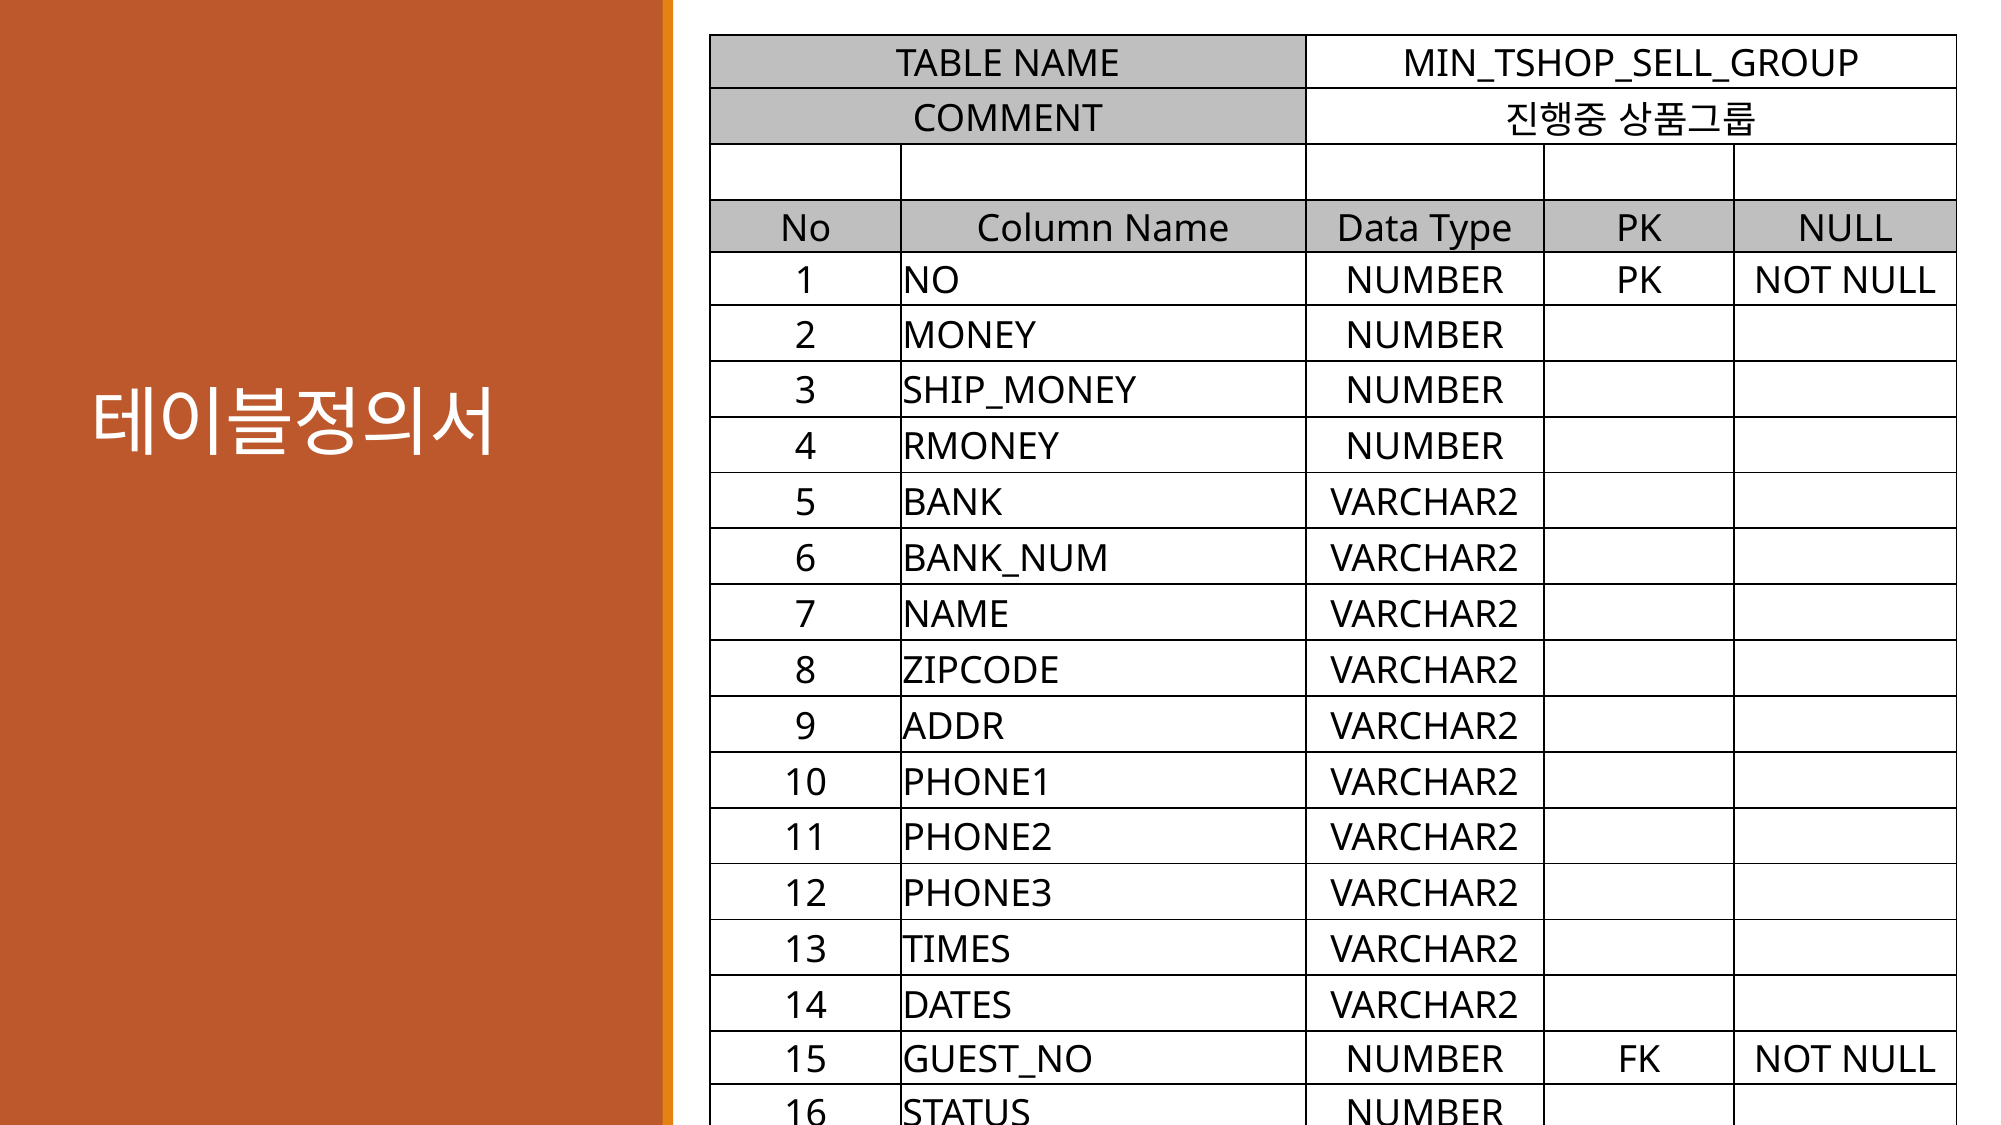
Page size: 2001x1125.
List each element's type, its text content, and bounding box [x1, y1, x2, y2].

table_cell NUMBER [1307, 418, 1543, 472]
table_cell BANK_NUM [902, 529, 1305, 583]
table_cell DATES [902, 976, 1305, 1030]
table_cell PHONE1 [902, 753, 1305, 807]
table_cell 3 [711, 362, 900, 416]
table_cell [1735, 306, 1956, 360]
table_cell [1735, 697, 1956, 751]
table_cell [1545, 864, 1733, 919]
table_cell [1735, 473, 1956, 527]
table_cell 진행중 상품그룹 [1307, 89, 1956, 143]
table_cell VARCHAR2 [1307, 697, 1543, 751]
table_cell [1545, 1085, 1733, 1125]
table_cell 14 [711, 976, 900, 1030]
table_cell 1 [711, 253, 900, 304]
table_cell 12 [711, 864, 900, 919]
table_cell [1735, 145, 1956, 199]
table_cell [902, 145, 1305, 199]
table_cell 11 [711, 809, 900, 863]
table_cell MONEY [902, 306, 1305, 360]
table_cell 13 [711, 920, 900, 974]
table_cell [1735, 920, 1956, 974]
table_cell [1735, 529, 1956, 583]
table_cell 9 [711, 697, 900, 751]
table_cell 5 [711, 473, 900, 527]
table_cell PHONE2 [902, 809, 1305, 863]
table_cell [1545, 145, 1733, 199]
table_cell 16 [711, 1085, 900, 1125]
table_cell [1545, 529, 1733, 583]
table_cell VARCHAR2 [1307, 753, 1543, 807]
table_cell 8 [711, 641, 900, 695]
table_cell NUMBER [1307, 306, 1543, 360]
table_cell Column Name [902, 201, 1305, 251]
table_cell VARCHAR2 [1307, 585, 1543, 639]
table_header MIN_TSHOP_SELL_GROUP [1307, 36, 1956, 87]
table_cell [1545, 920, 1733, 974]
table_cell NUMBER [1307, 362, 1543, 416]
table_cell NOT NULL [1735, 253, 1956, 304]
table_cell Data Type [1307, 201, 1543, 251]
table_cell 6 [711, 529, 900, 583]
table_cell VARCHAR2 [1307, 976, 1543, 1030]
table_cell VARCHAR2 [1307, 809, 1543, 863]
table_cell VARCHAR2 [1307, 641, 1543, 695]
table_header TABLE NAME [711, 36, 1305, 87]
table_cell [1545, 641, 1733, 695]
table_cell [1735, 641, 1956, 695]
table_cell [1545, 976, 1733, 1030]
table_cell [1545, 809, 1733, 863]
table_cell [1545, 697, 1733, 751]
table_cell [1545, 585, 1733, 639]
table_cell [1545, 753, 1733, 807]
table_cell NOT NULL [1735, 1032, 1956, 1083]
table_cell PK [1545, 201, 1733, 251]
table_cell NULL [1735, 201, 1956, 251]
table_cell ZIPCODE [902, 641, 1305, 695]
table_cell [1735, 585, 1956, 639]
table_cell [1735, 976, 1956, 1030]
table_cell [1735, 418, 1956, 472]
table_cell VARCHAR2 [1307, 473, 1543, 527]
table_cell FK [1545, 1032, 1733, 1083]
table_cell NAME [902, 585, 1305, 639]
table_cell SHIP_MONEY [902, 362, 1305, 416]
table_cell ADDR [902, 697, 1305, 751]
table_cell BANK [902, 473, 1305, 527]
table_cell [1735, 753, 1956, 807]
table_cell NUMBER [1307, 253, 1543, 304]
table_cell STATUS [902, 1085, 1305, 1125]
table_cell TIMES [902, 920, 1305, 974]
table_cell VARCHAR2 [1307, 920, 1543, 974]
table_cell VARCHAR2 [1307, 529, 1543, 583]
table_cell 2 [711, 306, 900, 360]
table_cell [711, 145, 900, 199]
table_cell [1545, 473, 1733, 527]
table_cell VARCHAR2 [1307, 864, 1543, 919]
title 테이블정의서 [75, 97, 600, 473]
table_cell 4 [711, 418, 900, 472]
table_cell PHONE3 [902, 864, 1305, 919]
table_cell [1307, 145, 1543, 199]
table_cell GUEST_NO [902, 1032, 1305, 1083]
table_cell [1545, 418, 1733, 472]
table_cell [1735, 864, 1956, 919]
table_cell NUMBER [1307, 1085, 1543, 1125]
table_cell COMMENT [711, 89, 1305, 143]
table_cell NUMBER [1307, 1032, 1543, 1083]
table_cell 7 [711, 585, 900, 639]
table_cell 10 [711, 753, 900, 807]
table_cell [1545, 306, 1733, 360]
table_cell [1735, 362, 1956, 416]
table_cell PK [1545, 253, 1733, 304]
table_cell RMONEY [902, 418, 1305, 472]
table_cell 15 [711, 1032, 900, 1083]
table_cell No [711, 201, 900, 251]
table_cell [1735, 809, 1956, 863]
table_cell [1735, 1085, 1956, 1125]
table_cell NO [902, 253, 1305, 304]
table_cell [1545, 362, 1733, 416]
